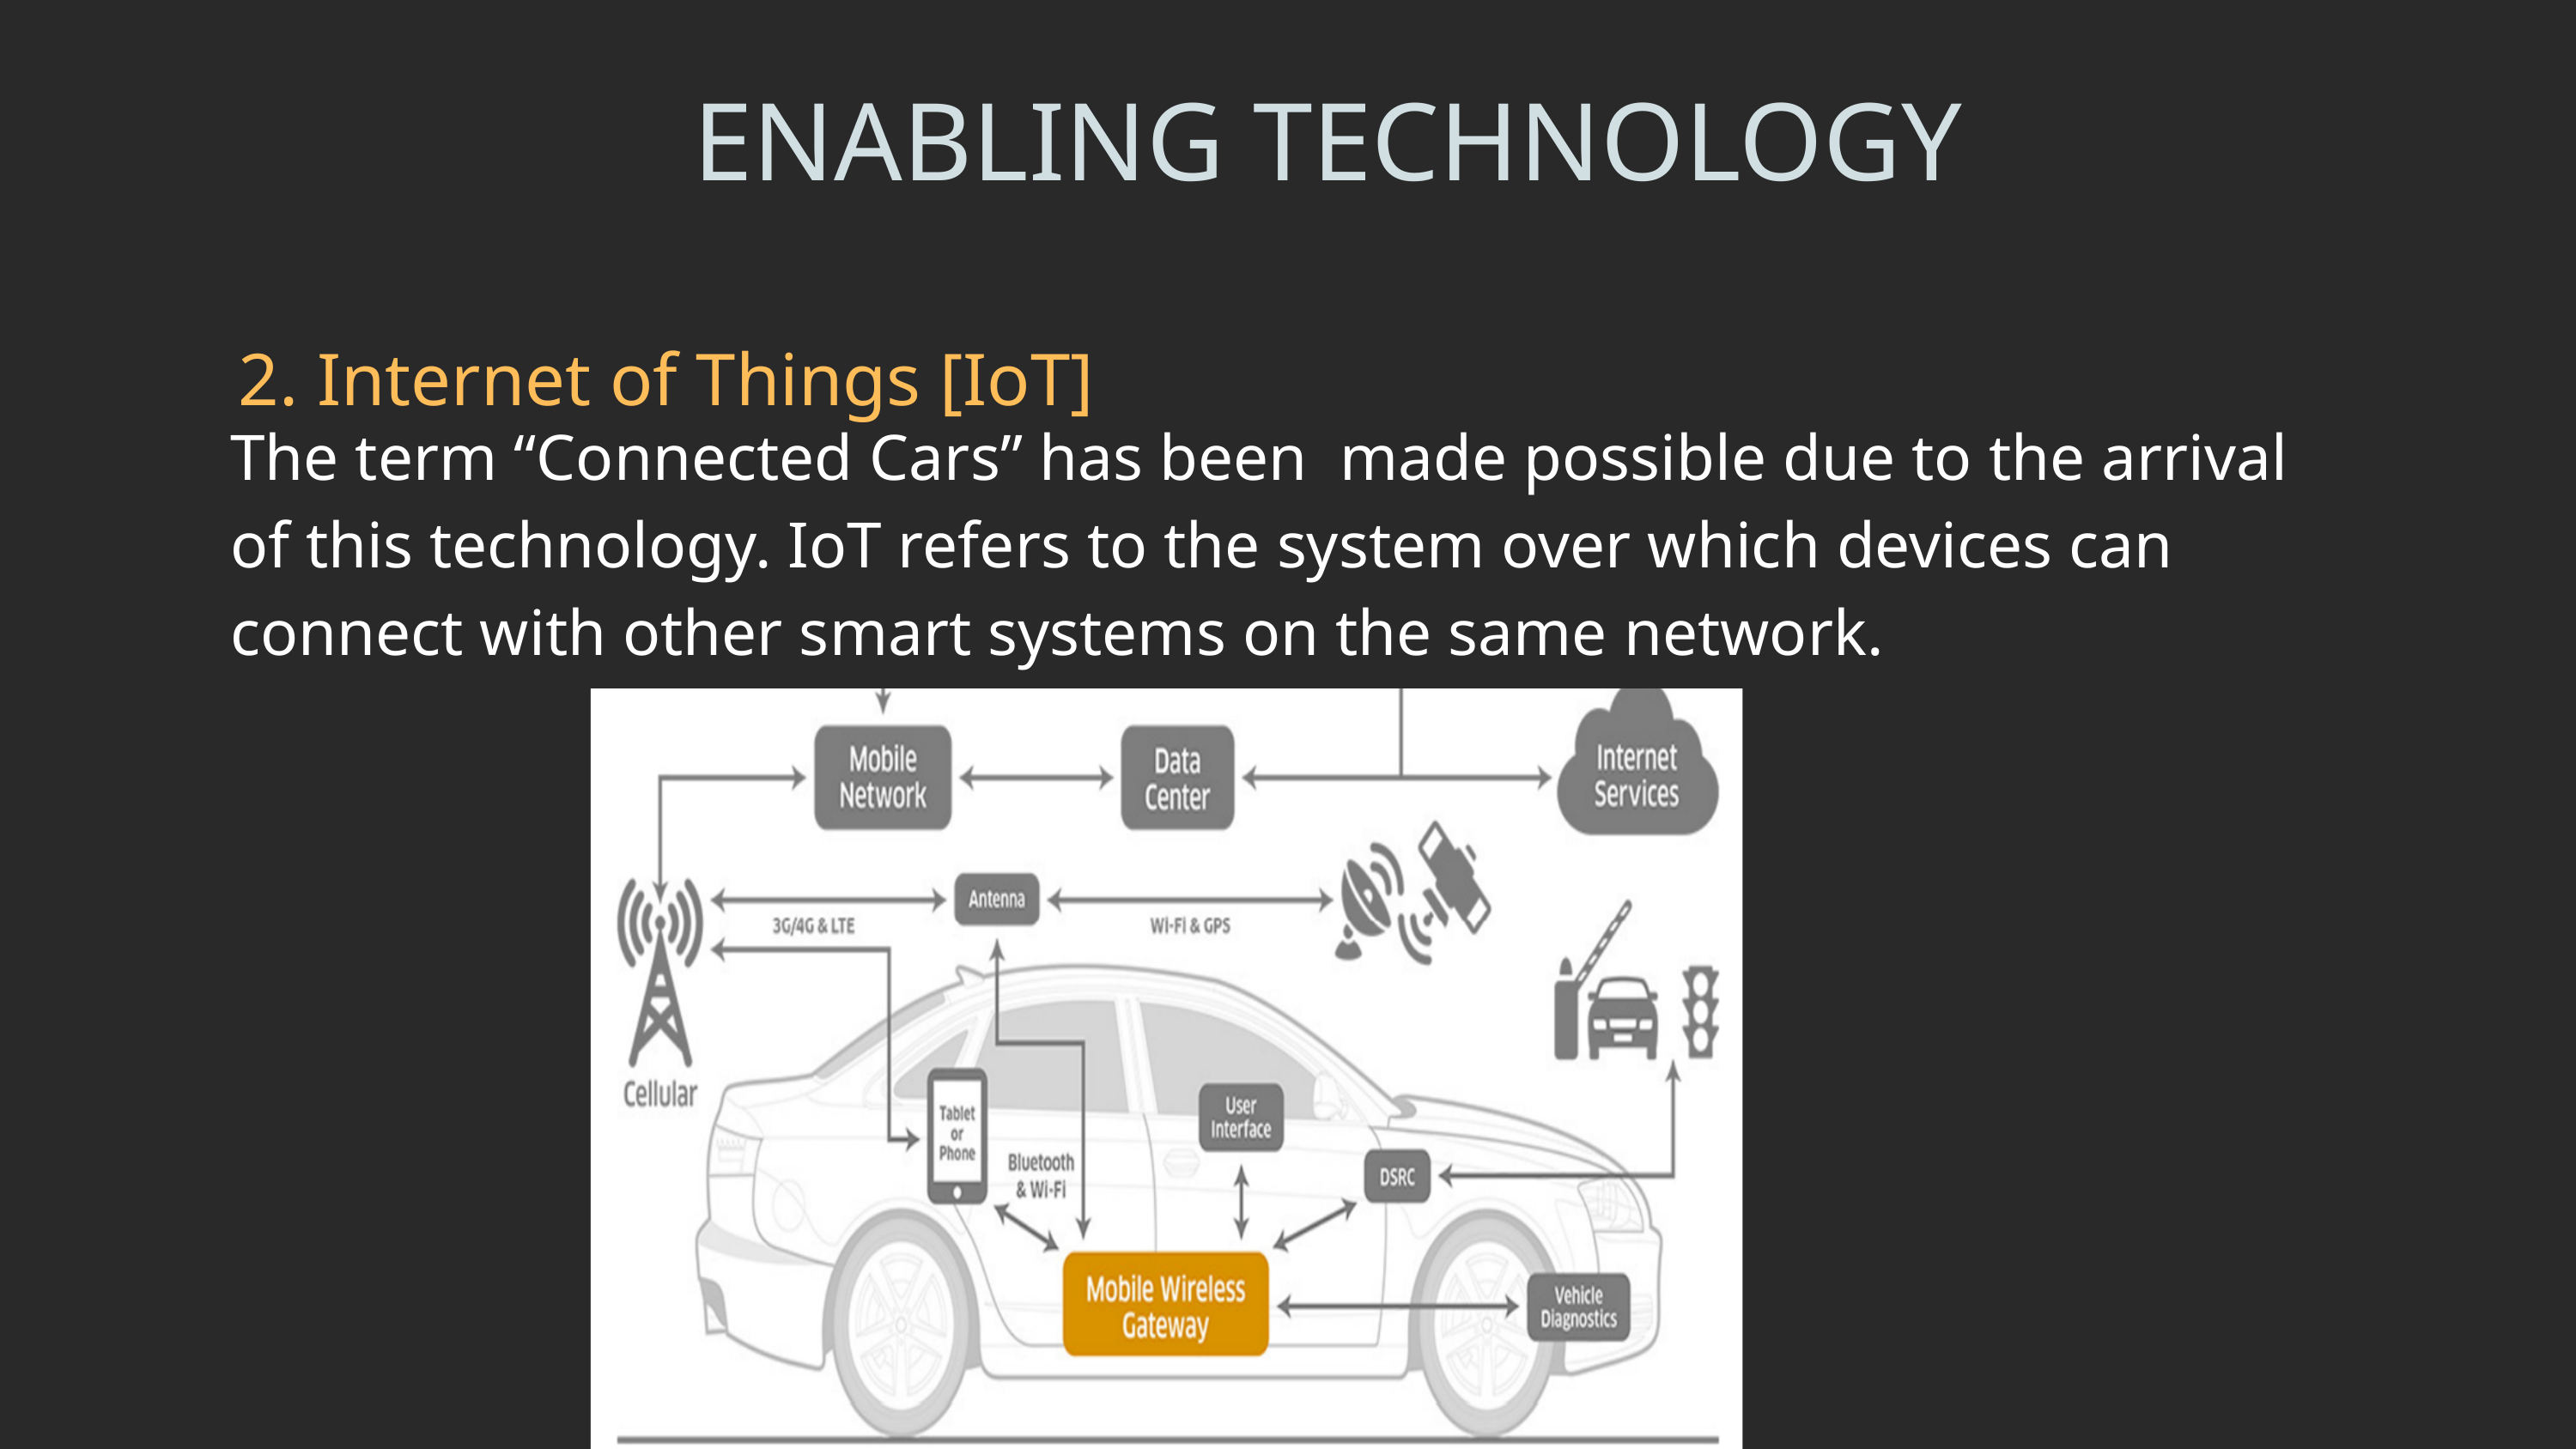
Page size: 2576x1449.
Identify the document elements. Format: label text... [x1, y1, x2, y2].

text_box ENABLING TECHNOLOGY [543, 84, 2113, 203]
text_box 2. Internet of Things [IoT] [238, 319, 1114, 421]
picture [590, 688, 1743, 1449]
text_box The term “Connected Cars” has been made possible due to the arrival of this technology. IoT refers to the system over which devices can connect with other smart systems on the same network. [230, 404, 2346, 668]
